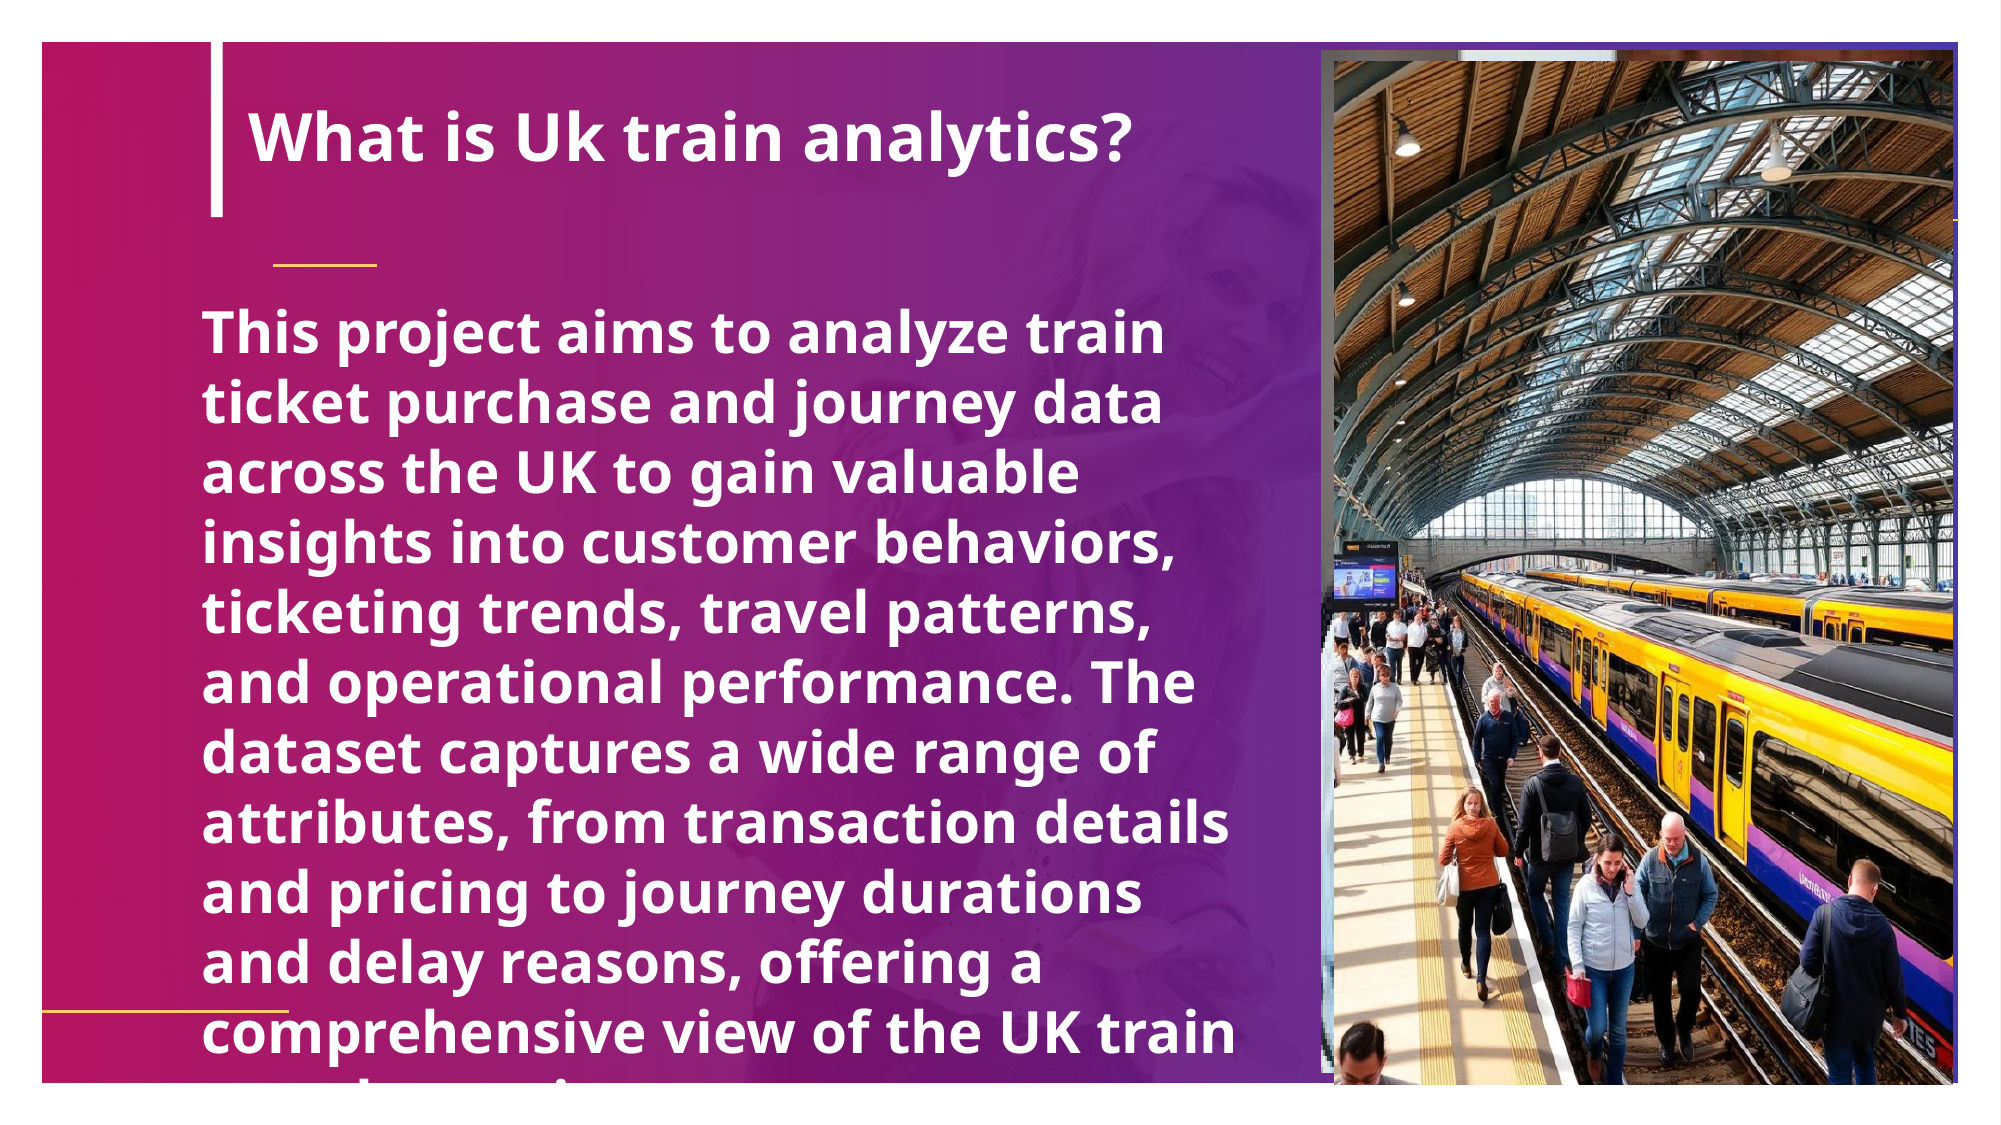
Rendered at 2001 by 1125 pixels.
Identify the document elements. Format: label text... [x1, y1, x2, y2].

picture [1321, 49, 1953, 1085]
text_box This project aims to analyze train ticket purchase and journey data across the UK to gain valuable insights into customer behaviors, ticketing trends, travel patterns, and operational performance. The dataset captures a wide range of attributes, from transaction details and pricing to journey durations and delay reasons, offering a comprehensive view of the UK train travel experience. [187, 288, 1275, 1125]
title What is Uk train analytics? [233, 70, 1321, 289]
